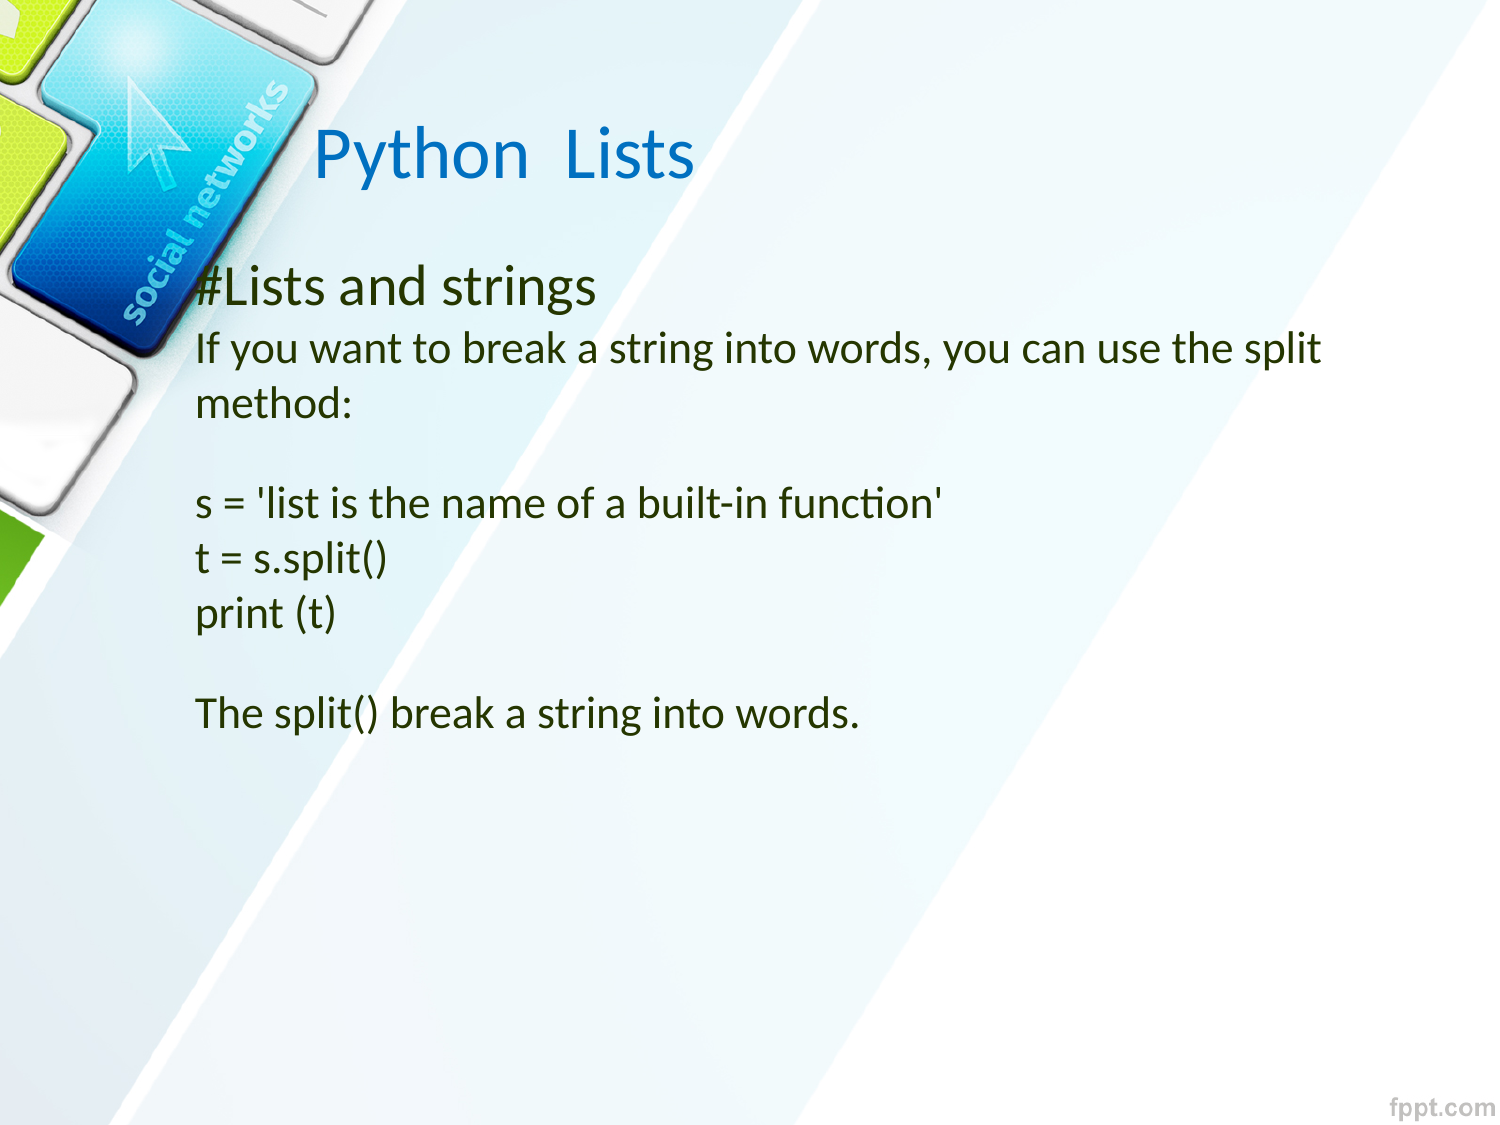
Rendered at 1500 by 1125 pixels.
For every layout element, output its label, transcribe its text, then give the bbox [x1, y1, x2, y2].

text_box #Lists and strings If you want to break a string into words, you can use the split method: s = 'list is the name of a built-in function' t = s.split() print (t) The split() break a string into words. [179, 239, 1470, 1065]
picture [0, 0, 1500, 1125]
text_box Python Lists [299, 86, 1427, 212]
